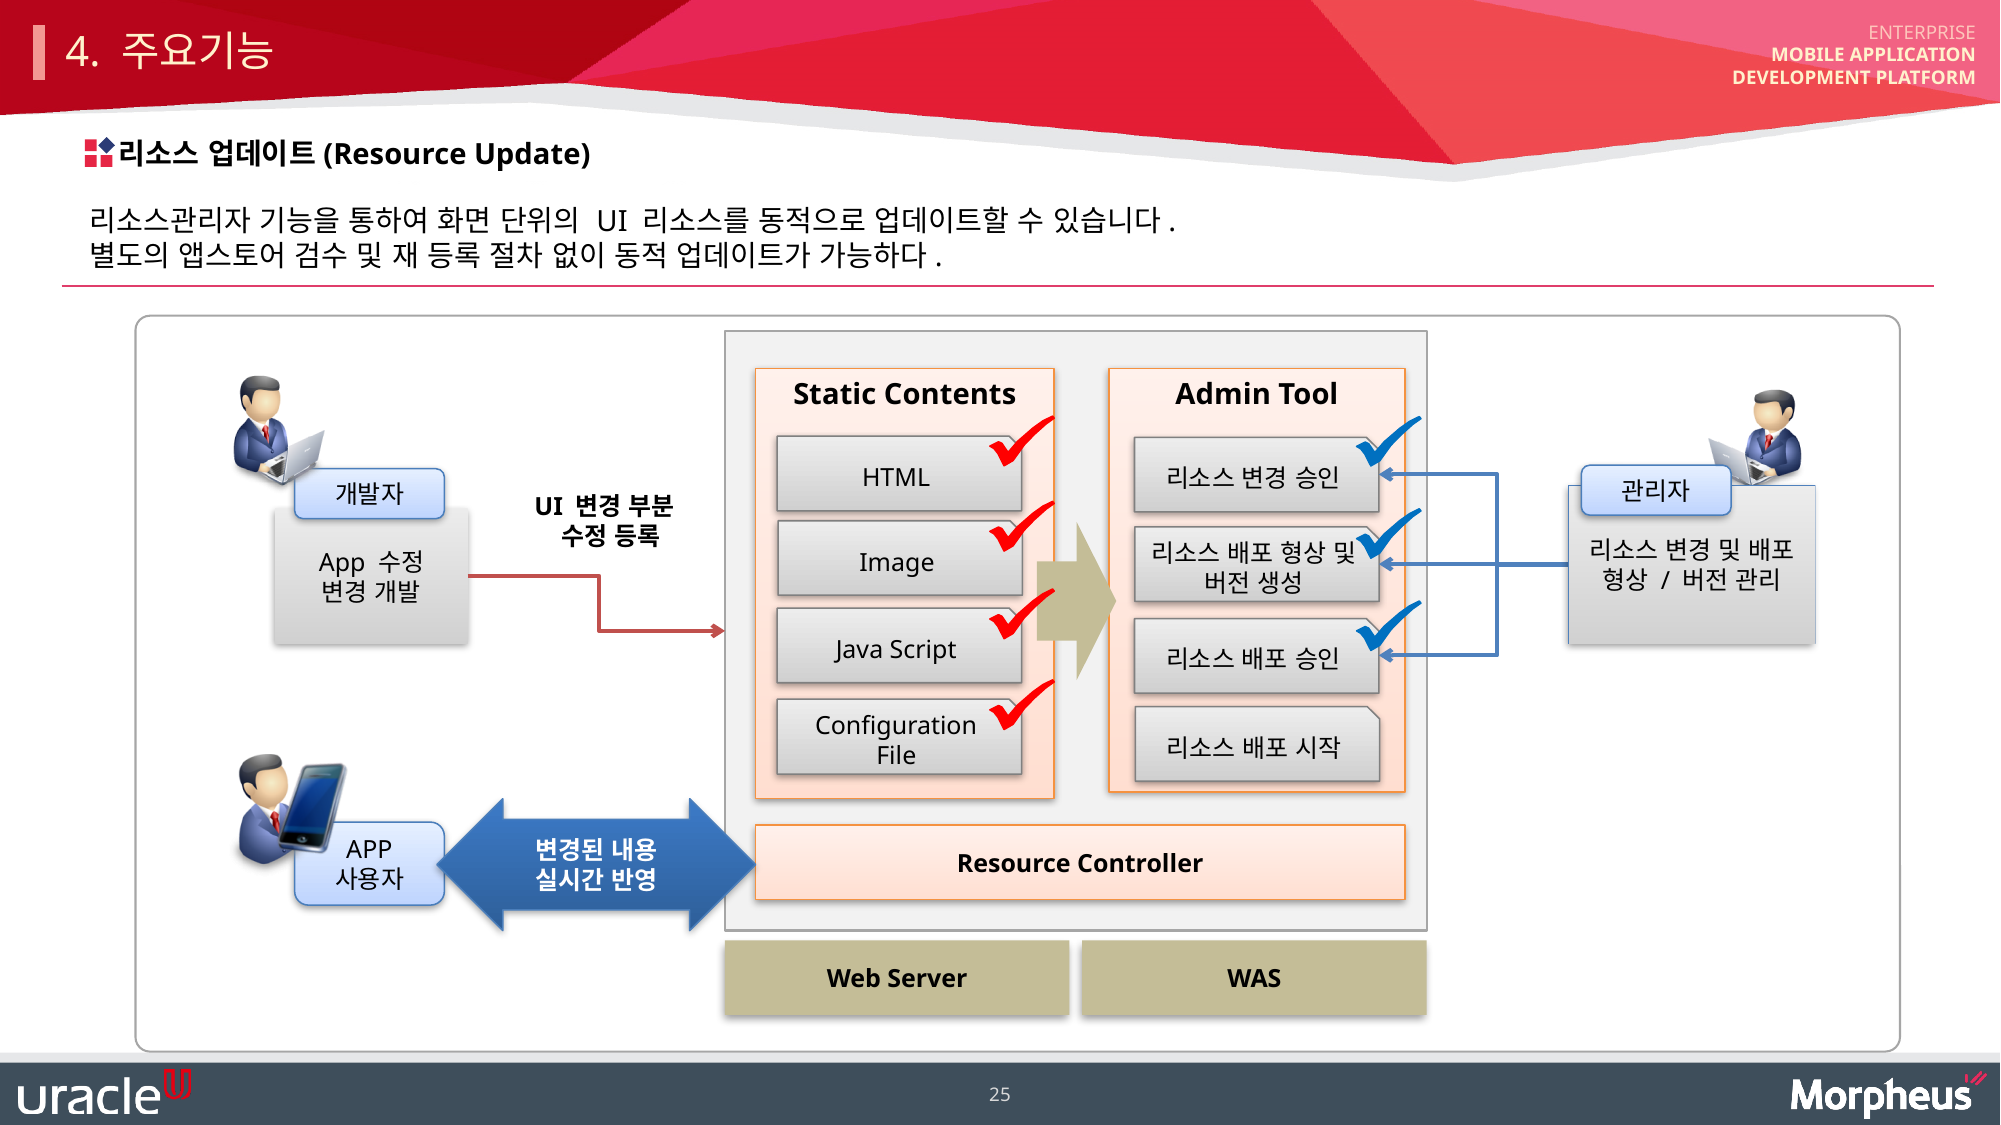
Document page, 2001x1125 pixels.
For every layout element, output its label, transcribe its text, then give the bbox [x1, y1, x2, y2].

picture [18, 1069, 191, 1114]
picture [1791, 1071, 1987, 1119]
picture [0, 0, 2000, 185]
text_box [190, 331, 1829, 1015]
text_box [134, 315, 1901, 1053]
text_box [84, 127, 598, 179]
text_box 4. 주요기능 [50, 16, 291, 82]
text_box 리소스관리자 기능을 통하여 화면 단위의 UI 리소스를 동적으로 업데이트할 수 있습니다. 별도의 앱스토어 검수 및 재 등록 절차 없이 동적 업데이트가 가능하다. [74, 195, 1777, 280]
